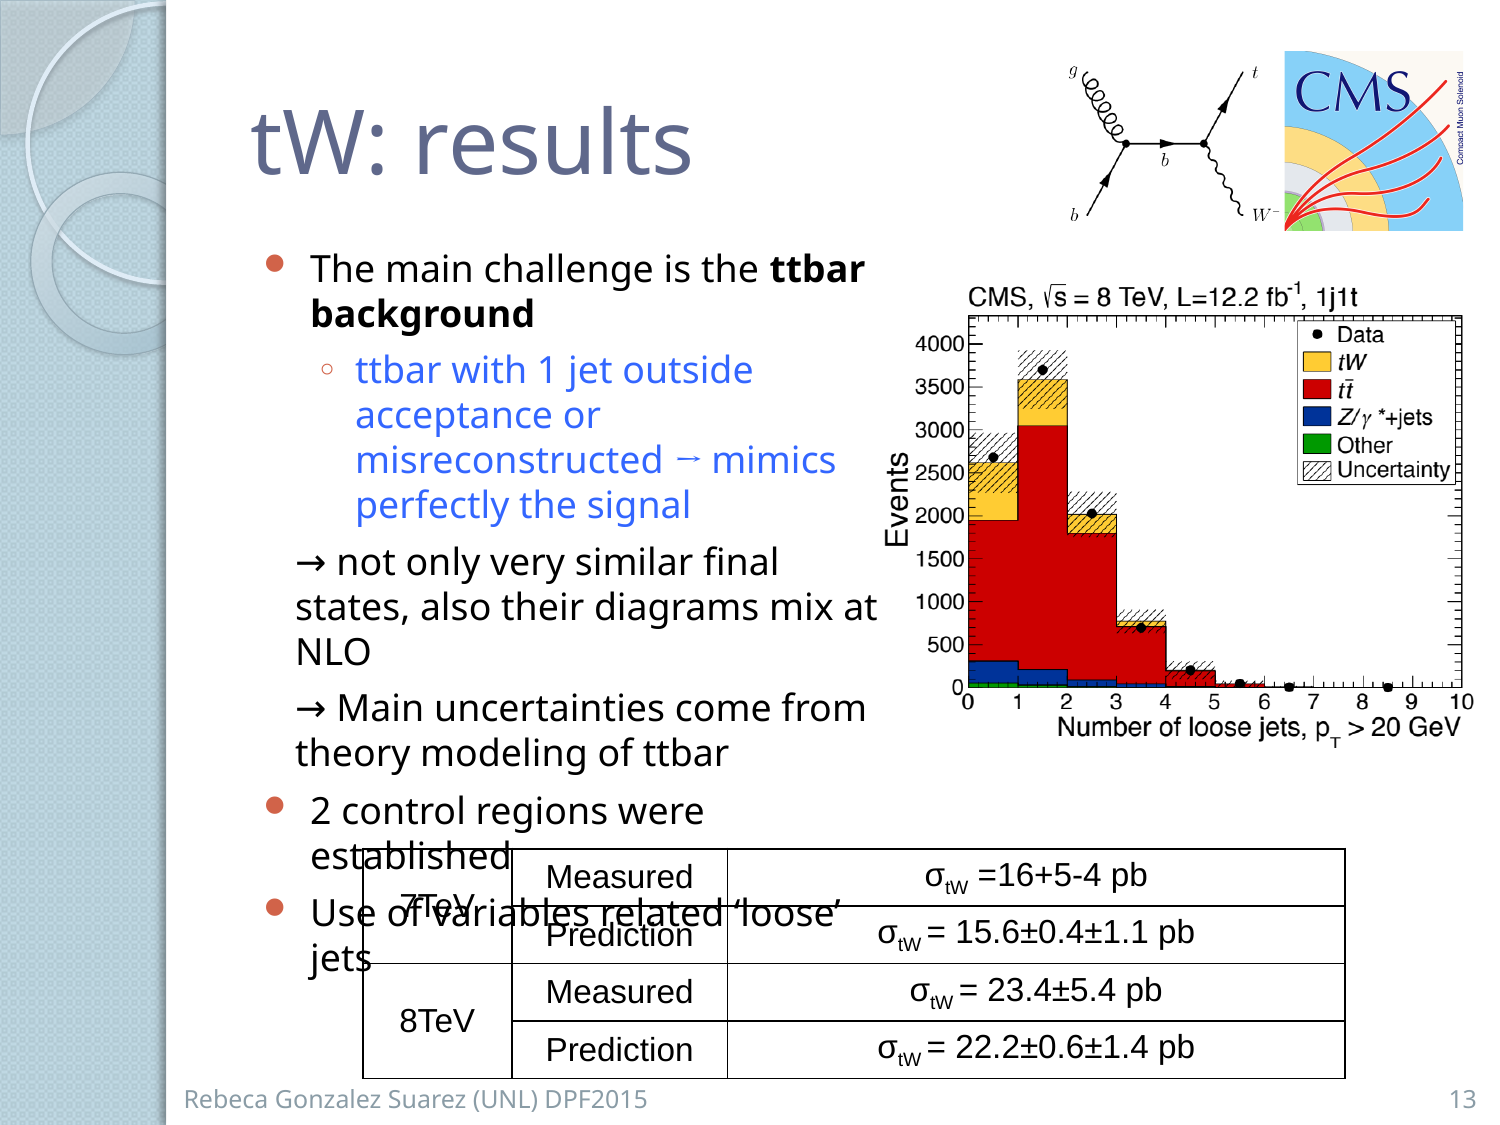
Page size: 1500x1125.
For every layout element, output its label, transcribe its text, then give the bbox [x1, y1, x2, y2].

table_cell Prediction [513, 907, 727, 963]
table_header Measured [513, 850, 727, 905]
list The main challenge is the ttbar background ttbar with 1 jet outside acceptance or misreconstructed → mimics perfectly the signal → not only very similar final states, also their diagrams mix at NLO → Main uncertainties come from theory modeling of ttbar 2 control regions were established Use of variables related ‘loose’ jets [235, 237, 903, 1025]
table_header 7TeV [364, 850, 511, 963]
title tW: results [235, 45, 1466, 233]
table_cell σtW = 15.6±0.4±1.1 pb [728, 907, 1344, 963]
slide_number 13 [1425, 1046, 1500, 1125]
picture [1068, 66, 1280, 221]
table_header σtW =16+5-4 pb [728, 850, 1344, 905]
footer Rebeca Gonzalez Suarez (UNL) DPF2015 [168, 1046, 1403, 1125]
table_cell Prediction [513, 1022, 727, 1078]
table_cell Measured [513, 964, 727, 1020]
picture [883, 267, 1490, 748]
table_cell 8TeV [364, 964, 511, 1078]
table_cell σtW = 23.4±5.4 pb [728, 964, 1344, 1020]
table_cell σtW = 22.2±0.6±1.4 pb [728, 1022, 1344, 1078]
